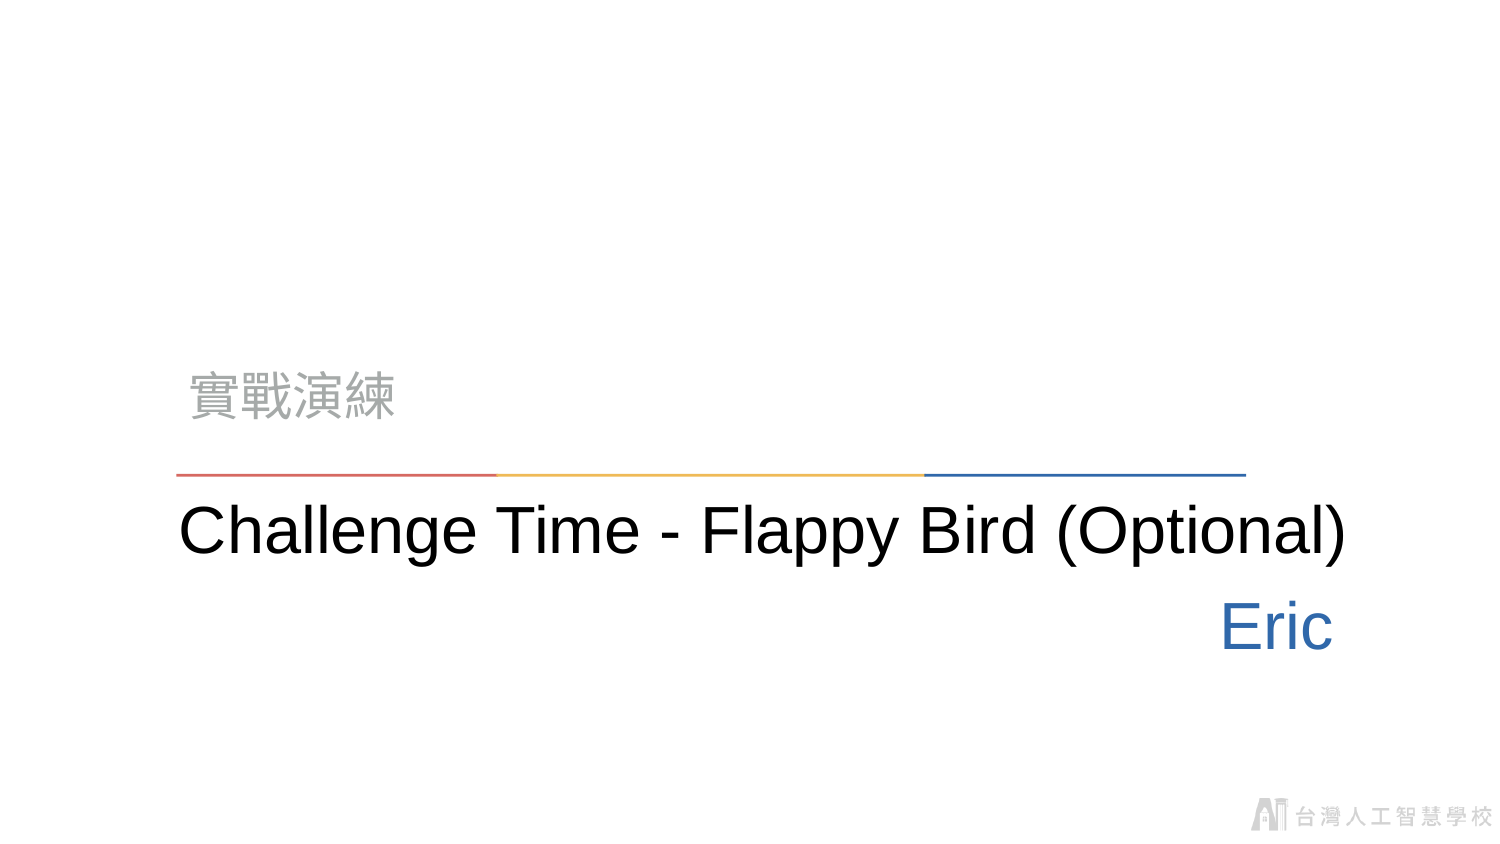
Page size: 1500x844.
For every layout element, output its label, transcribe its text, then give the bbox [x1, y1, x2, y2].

list 實戰演練 [183, 371, 1090, 469]
title Challenge Time - Flappy Bird (Optional) [174, 482, 1366, 768]
text_box Eric [436, 567, 1350, 675]
